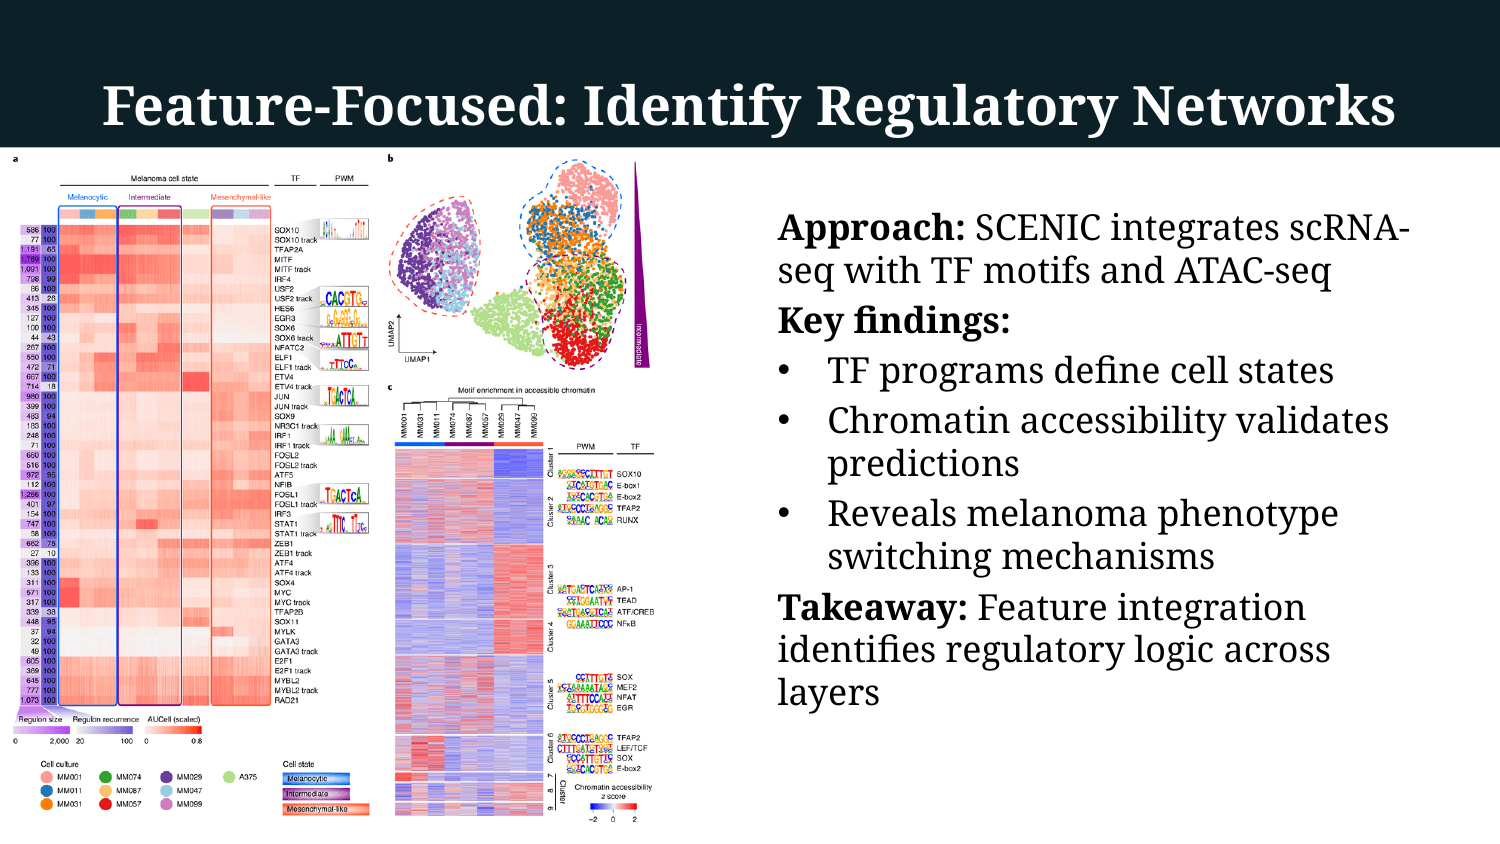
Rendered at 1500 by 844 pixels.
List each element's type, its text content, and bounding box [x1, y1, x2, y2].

title Feature-Focused: Identify Regulatory Networks [75, 33, 1425, 175]
picture [12, 153, 654, 823]
list Approach: SCENIC integrates scRNA-seq with TF motifs and ATAC-seq Key findings: TF programs define cell states Chromatin accessibility validates predictions Reveals melanoma phenotype switching mechanisms Takeaway: Feature integration identifies regulatory logic across layers [762, 196, 1425, 754]
